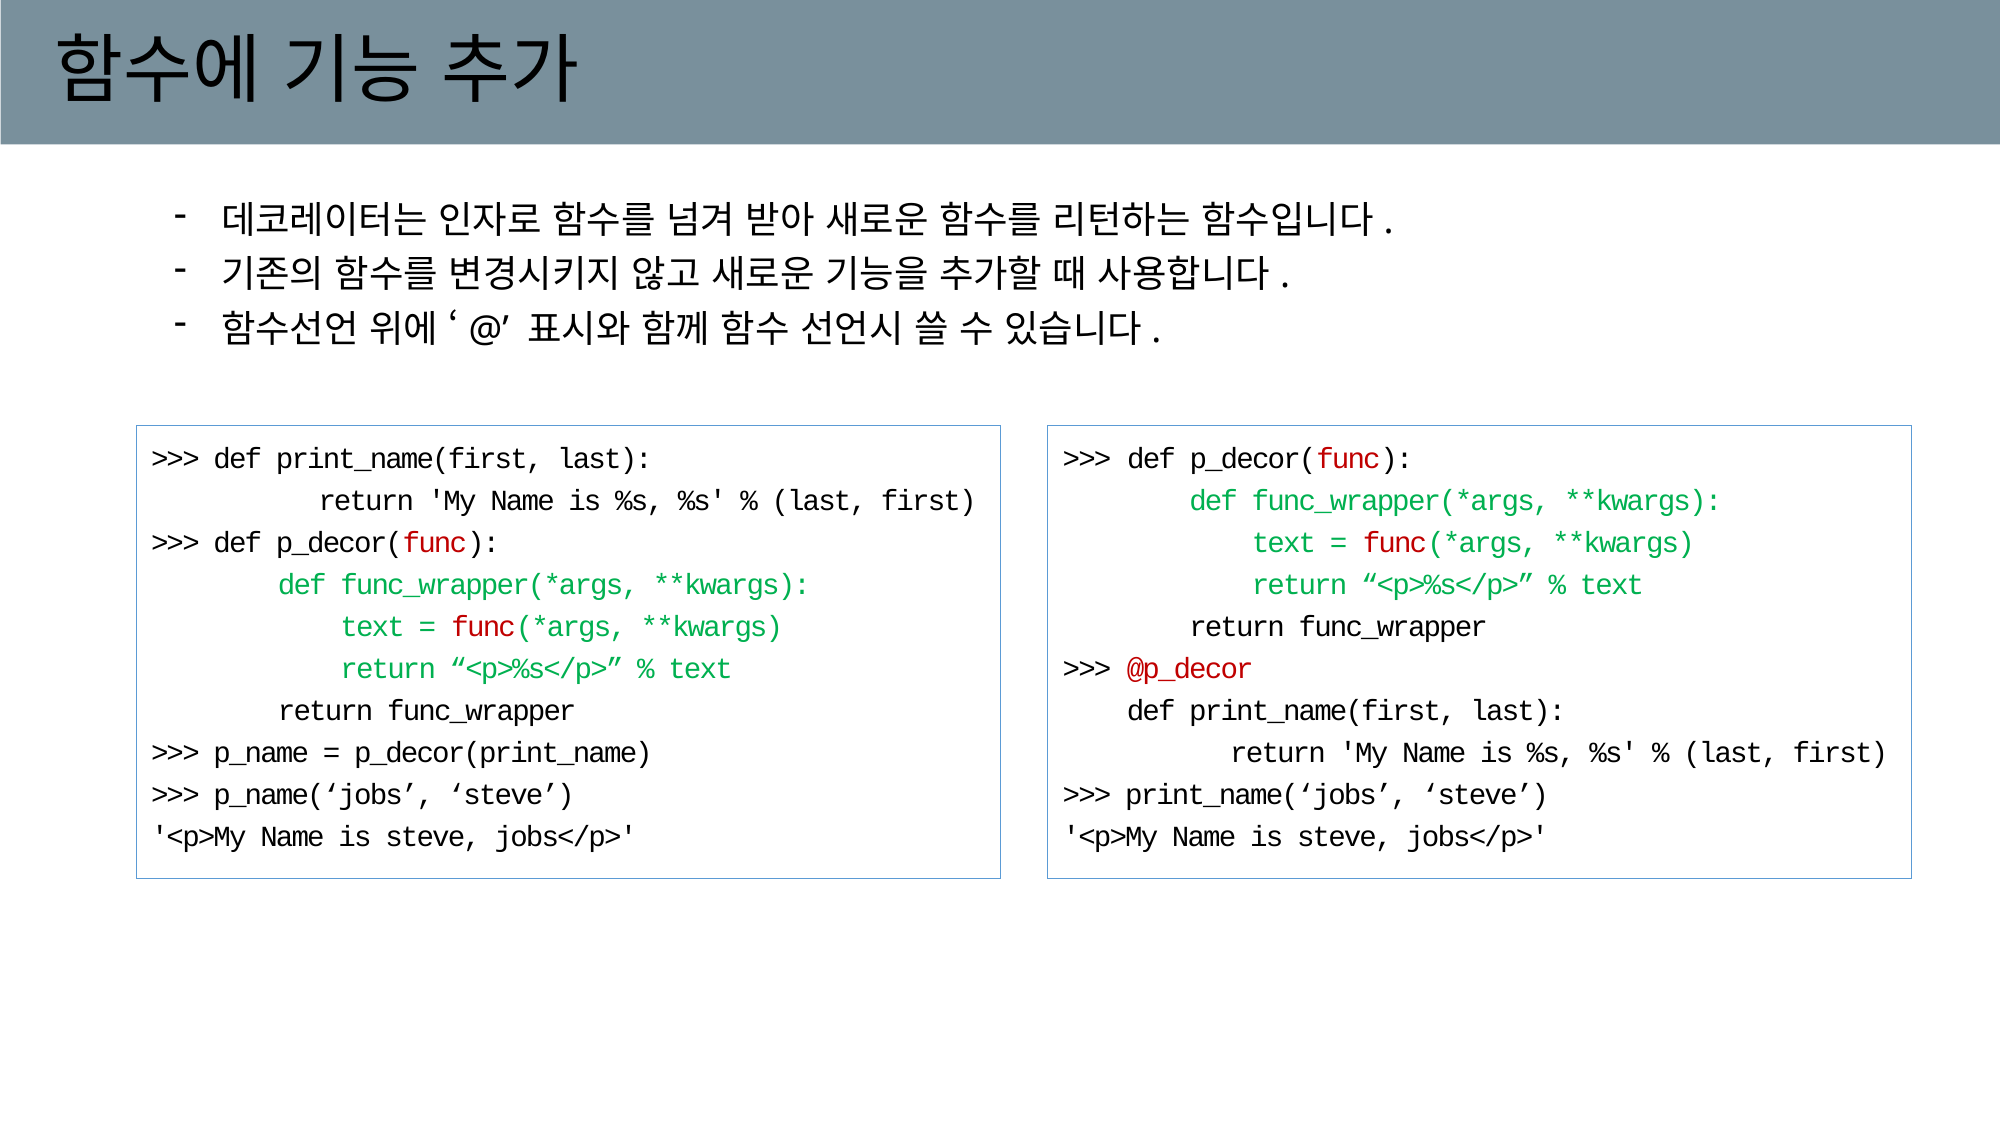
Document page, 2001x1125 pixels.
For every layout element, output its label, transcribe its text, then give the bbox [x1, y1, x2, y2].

text_box >>> def p_decor(func): def func_wrapper(*args, **kwargs): text = func(*args, **kwargs) return “<p>%s</p>” % text return func_wrapper >>> @p_decor def print_name(first, last): return 'My Name is %s, %s' % (last, first) >>> print_name(‘jobs’, ‘steve’) '<p>My Name is steve, jobs</p>' [1047, 425, 1912, 879]
text_box 데코레이터는 인자로 함수를 넘겨 받아 새로운 함수를 리턴하는 함수입니다. 기존의 함수를 변경시키지 않고 새로운 기능을 추가할 때 사용합니다. 함수선언 위에 ‘@’ 표시와 함께 함수 선언시 쓸 수 있습니다. [159, 180, 1749, 357]
text_box >>> def print_name(first, last): return 'My Name is %s, %s' % (last, first) >>> def p_decor(func): def func_wrapper(*args, **kwargs): text = func(*args, **kwargs) return “<p>%s</p>” % text return func_wrapper >>> p_name = p_decor(print_name) >>> p_name(‘jobs’, ‘steve’) '<p>My Name is steve, jobs</p>' [136, 425, 1001, 879]
title 함수에 기능 추가 [0, 0, 2000, 145]
